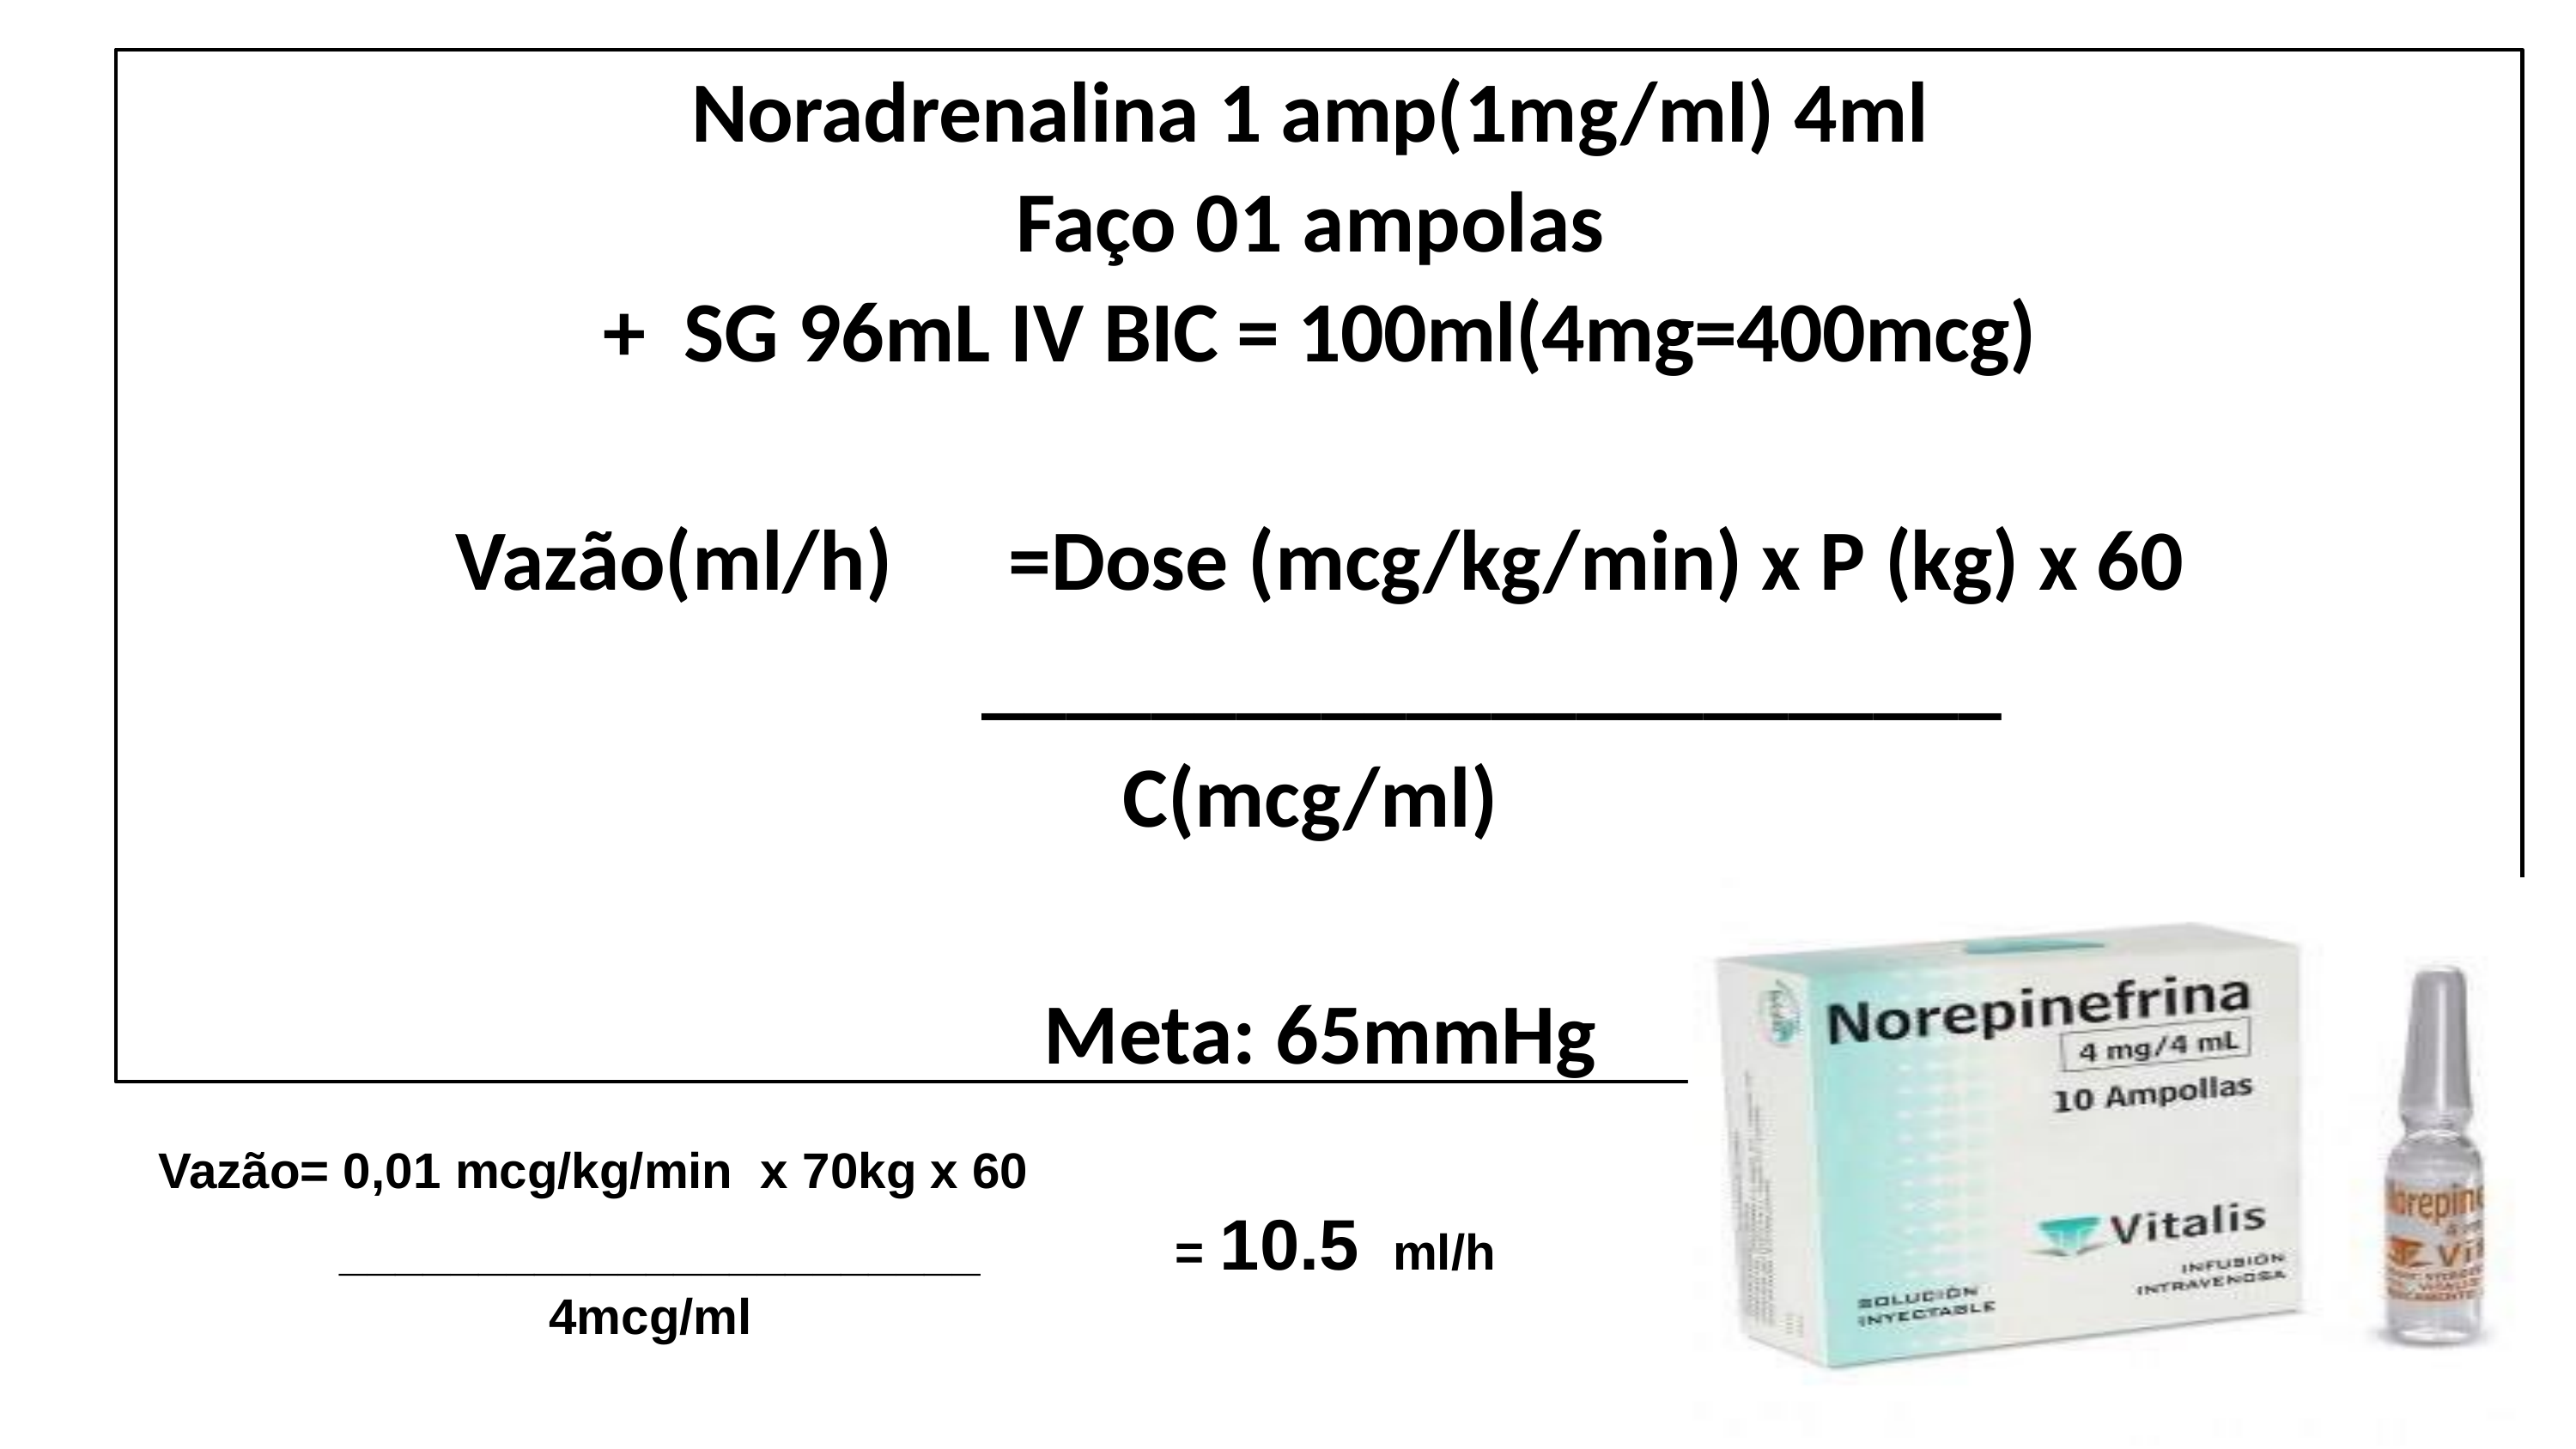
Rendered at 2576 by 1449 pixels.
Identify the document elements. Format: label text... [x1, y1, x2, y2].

text_box Vazão= 0,01 mcg/kg/min x 70kg x 60 _______________________ = 10.5 ml/h 4mcg/ml [145, 1131, 1510, 1351]
text_box Noradrenalina 1 amp(1mg/ml) 4ml Faço 01 ampolas + SG 96mL IV BIC = 100ml(4mg=400mcg) Vazão(ml/h) =Dose (mcg/kg/min) x P (kg) x 60 ________________________ C(mcg/ml) Meta: 65mmHg [114, 48, 2524, 1083]
picture [1687, 877, 2526, 1446]
